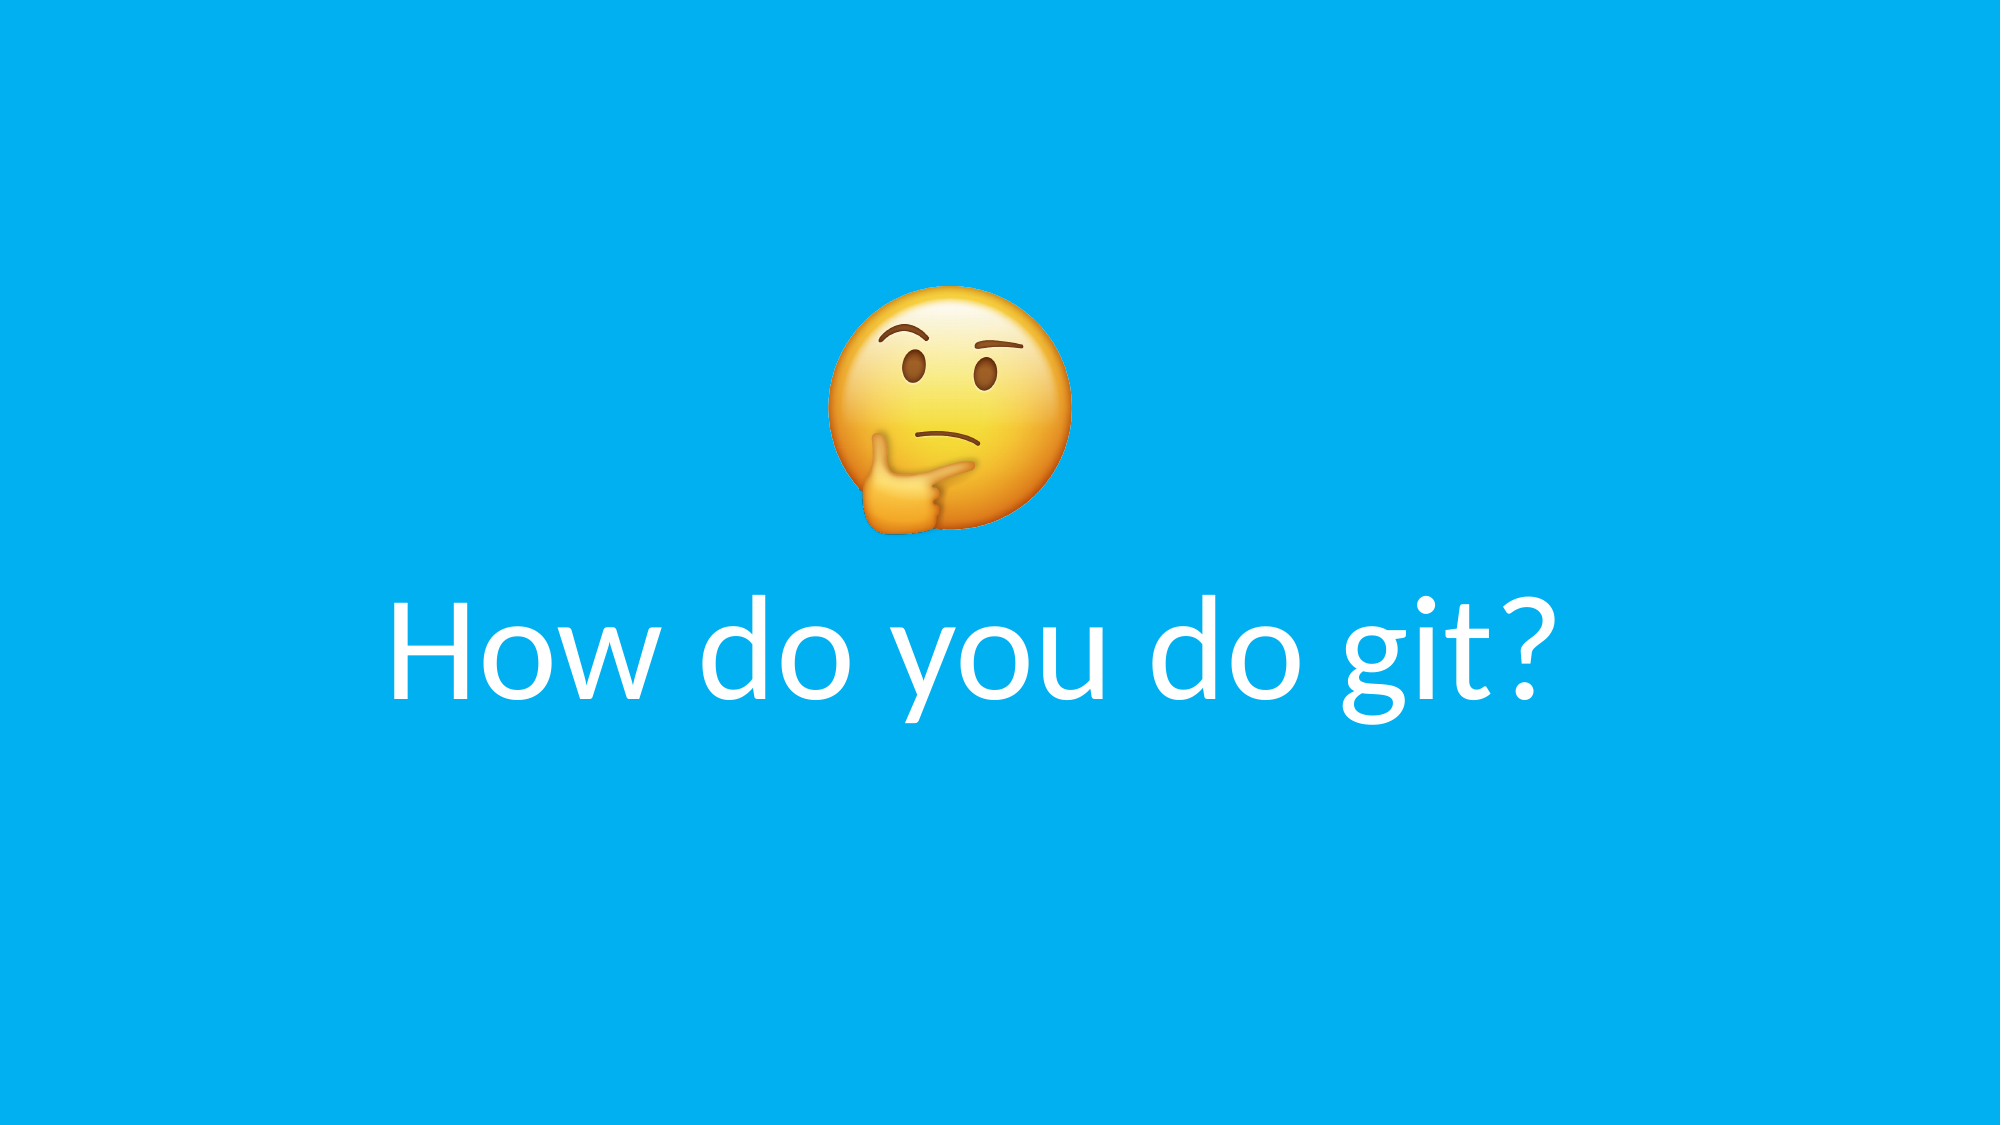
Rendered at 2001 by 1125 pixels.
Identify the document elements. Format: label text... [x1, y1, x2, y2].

list How do you do git? [112, 562, 1838, 1074]
picture [829, 287, 1071, 534]
